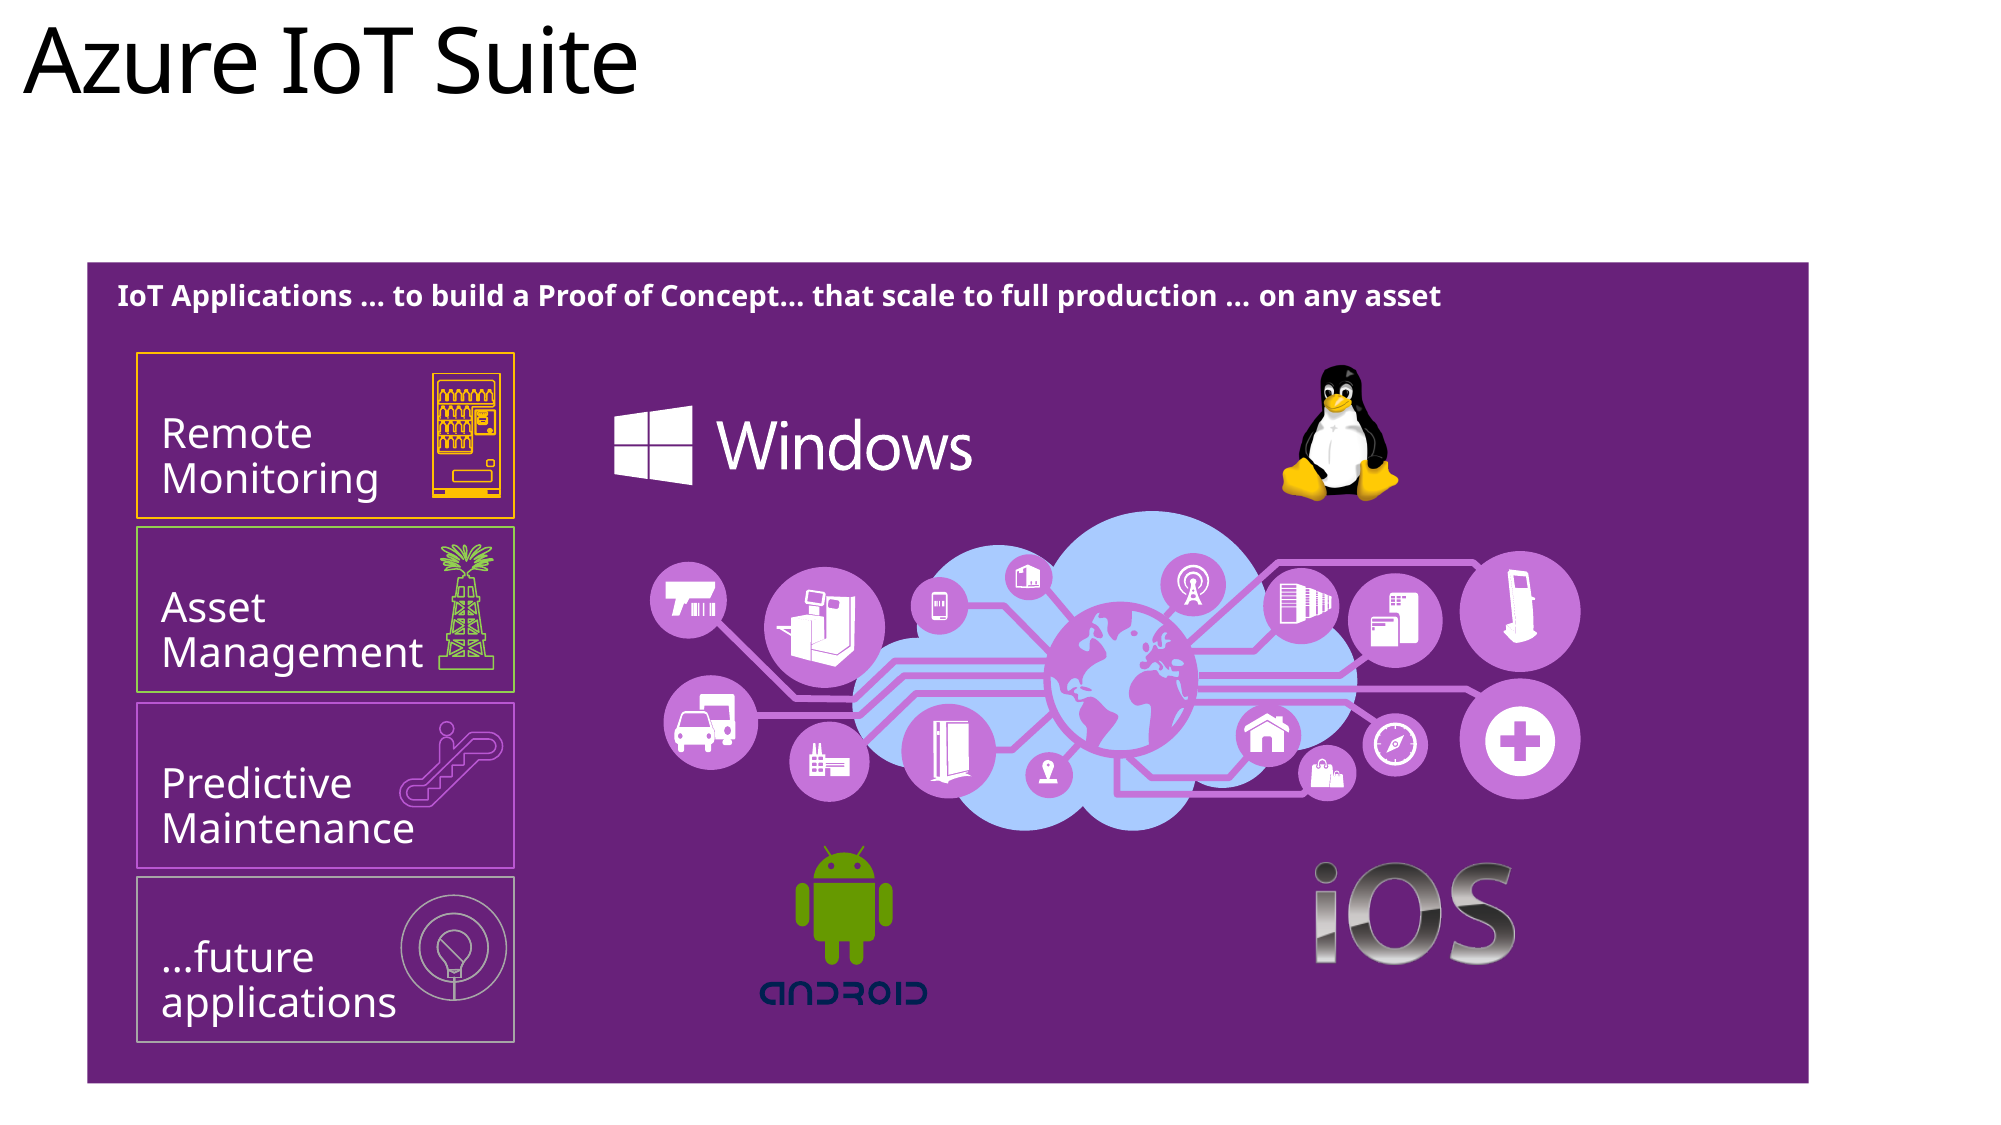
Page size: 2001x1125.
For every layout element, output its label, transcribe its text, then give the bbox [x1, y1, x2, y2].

text_box [614, 446, 648, 479]
text_box [901, 435, 949, 470]
text_box [781, 435, 787, 470]
picture [1315, 862, 1515, 965]
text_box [136, 702, 515, 868]
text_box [649, 550, 1581, 803]
text_box [968, 544, 1029, 550]
text_box [649, 405, 693, 445]
text_box [866, 434, 900, 471]
text_box IoT Applications … to build a Proof of Concept… that scale to full production … on any asset [87, 262, 1810, 1084]
text_box [614, 411, 648, 445]
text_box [665, 564, 1556, 788]
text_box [759, 845, 928, 1005]
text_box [136, 526, 515, 693]
picture [1228, 347, 1454, 517]
text_box [1064, 510, 1242, 550]
text_box [950, 434, 972, 471]
title Azure IoT Suite [0, 0, 1913, 104]
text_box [715, 788, 1484, 795]
text_box [829, 418, 861, 471]
text_box [795, 434, 823, 470]
text_box [962, 803, 1187, 832]
text_box [649, 446, 693, 486]
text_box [136, 876, 515, 1042]
text_box [716, 421, 778, 470]
text_box [780, 420, 788, 428]
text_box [136, 352, 515, 519]
